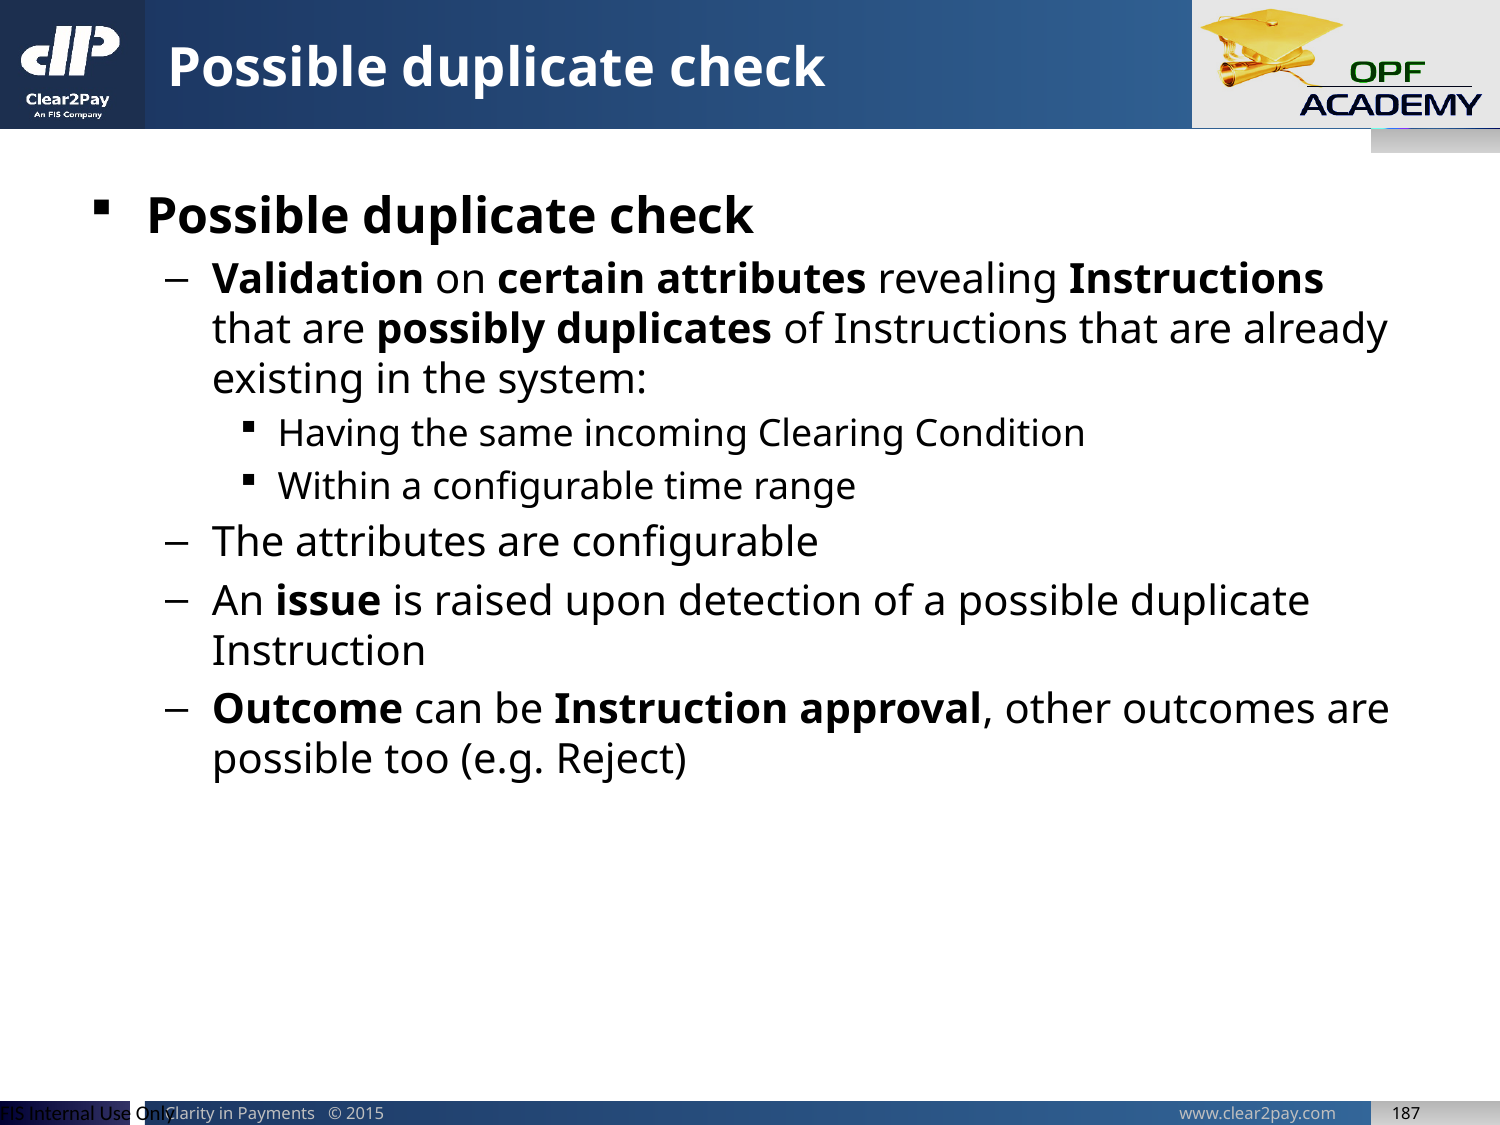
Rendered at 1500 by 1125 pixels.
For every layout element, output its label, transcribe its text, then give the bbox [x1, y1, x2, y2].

picture [0, 0, 145, 129]
title Possible duplicate check [152, 0, 1372, 129]
picture [1372, 0, 1500, 129]
list Possible duplicate check Validation on certain attributes revealing Instructions that are possibly duplicates of Instructions that are already existing in the system: Having the same incoming Clearing Condition Within a configurable time range The attributes are configurable An issue is raised upon detection of a possible duplicate Instruction Outcome can be Instruction approval, other outcomes are possible too (e.g. Reject) [75, 175, 1425, 1067]
